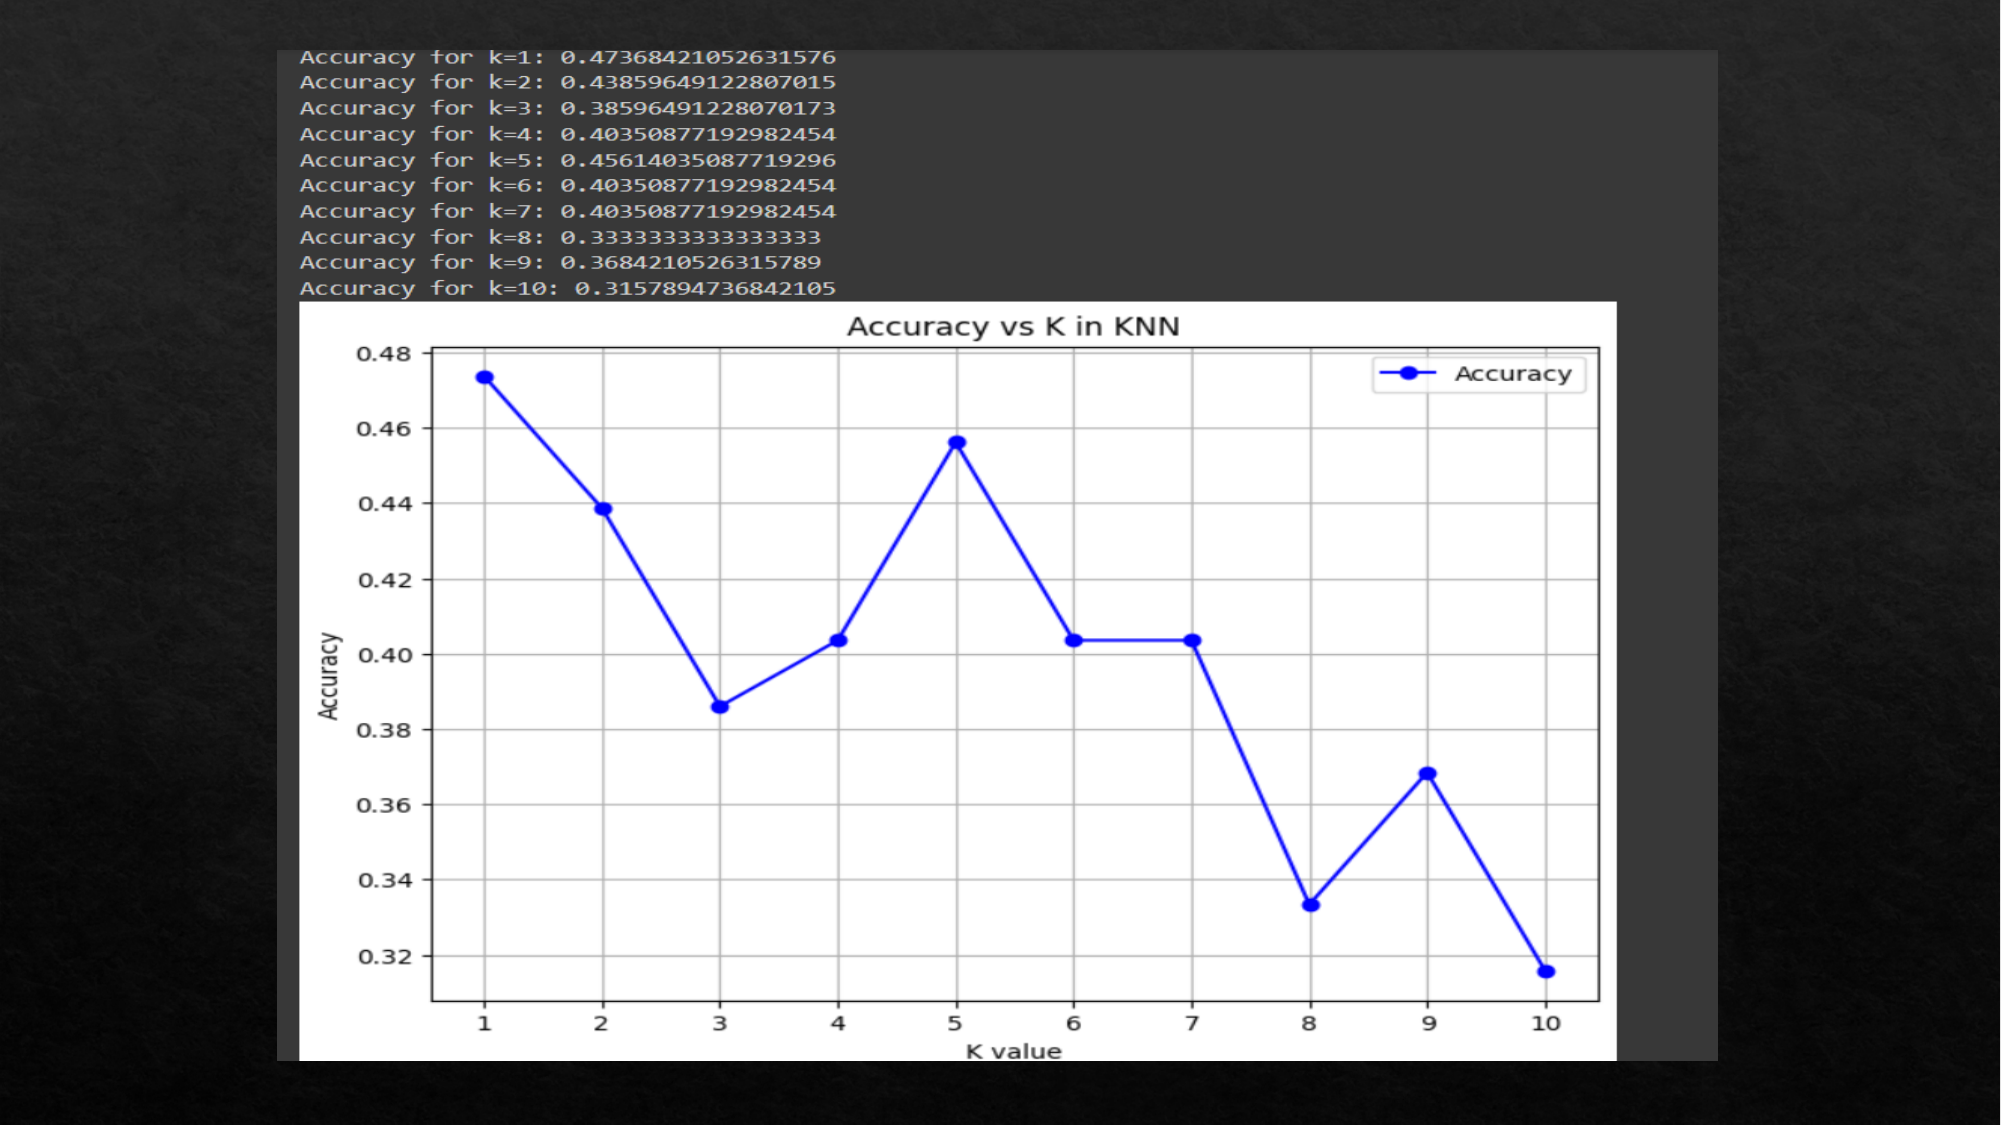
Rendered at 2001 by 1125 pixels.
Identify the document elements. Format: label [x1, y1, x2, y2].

picture [276, 50, 1718, 1061]
